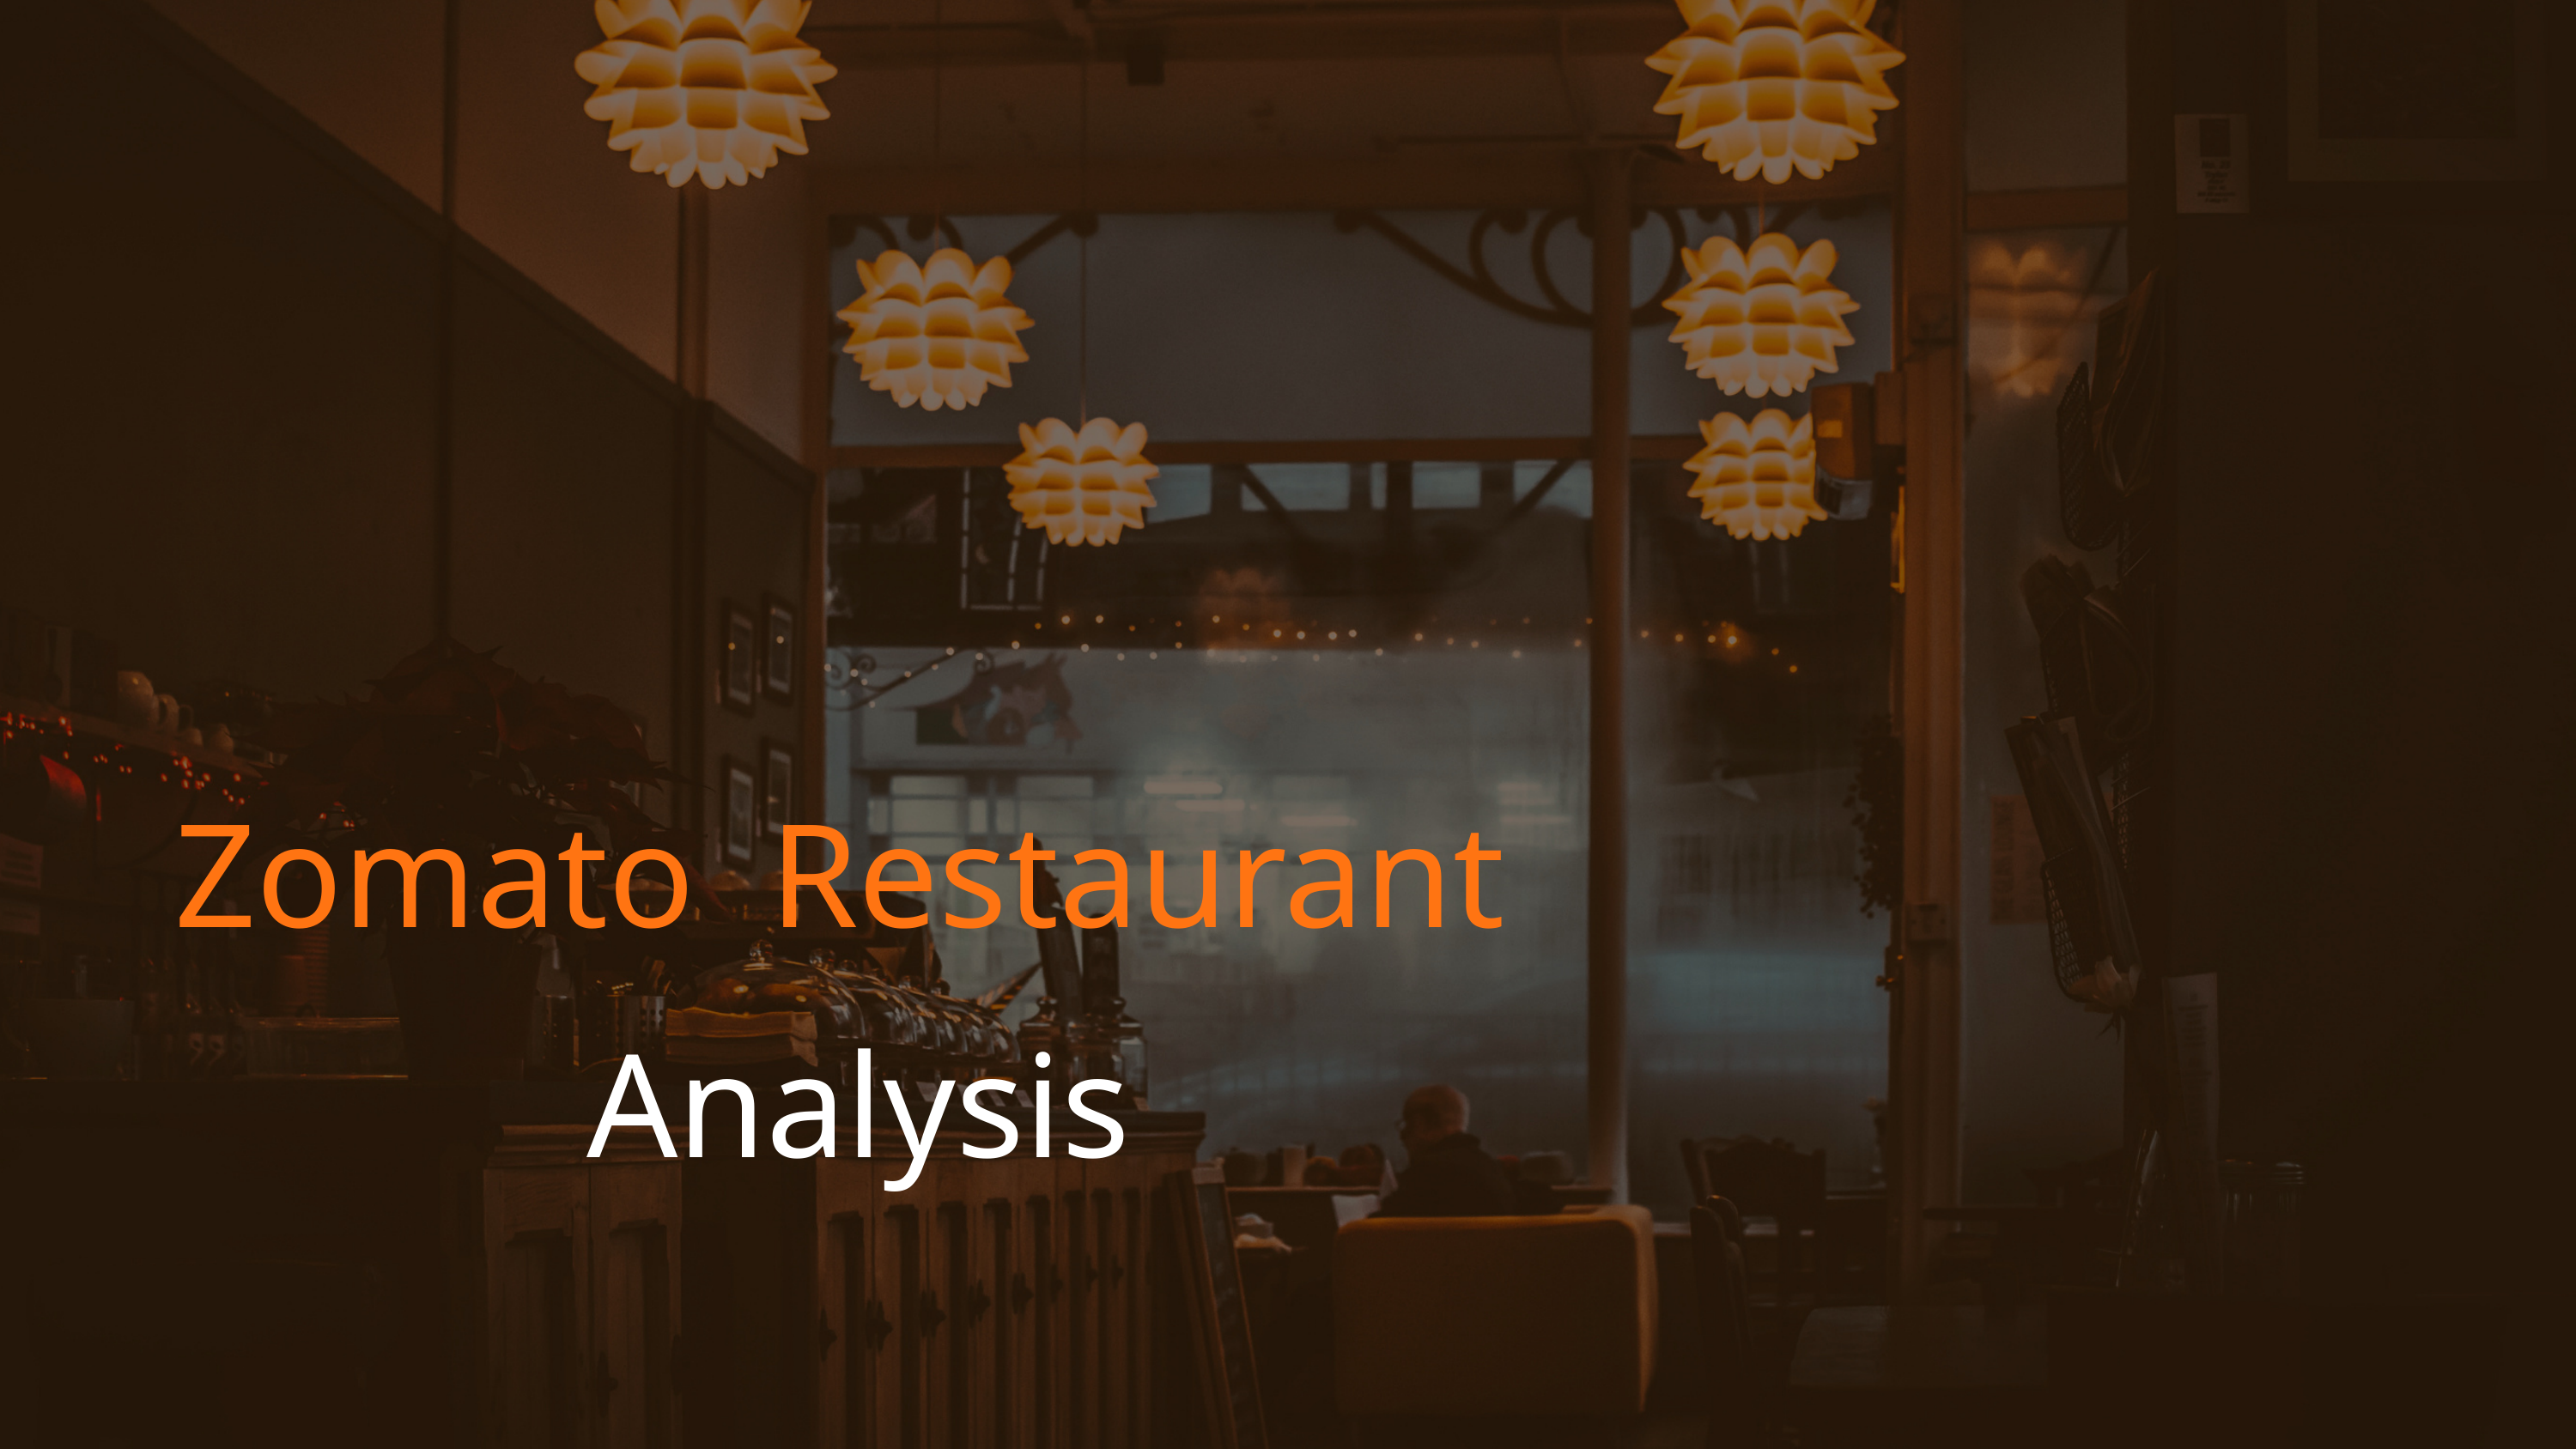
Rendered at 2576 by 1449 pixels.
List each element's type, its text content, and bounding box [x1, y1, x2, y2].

text_box Zomato Restaurant Analysis [0, 725, 1993, 1187]
text_box [0, 0, 2576, 1449]
